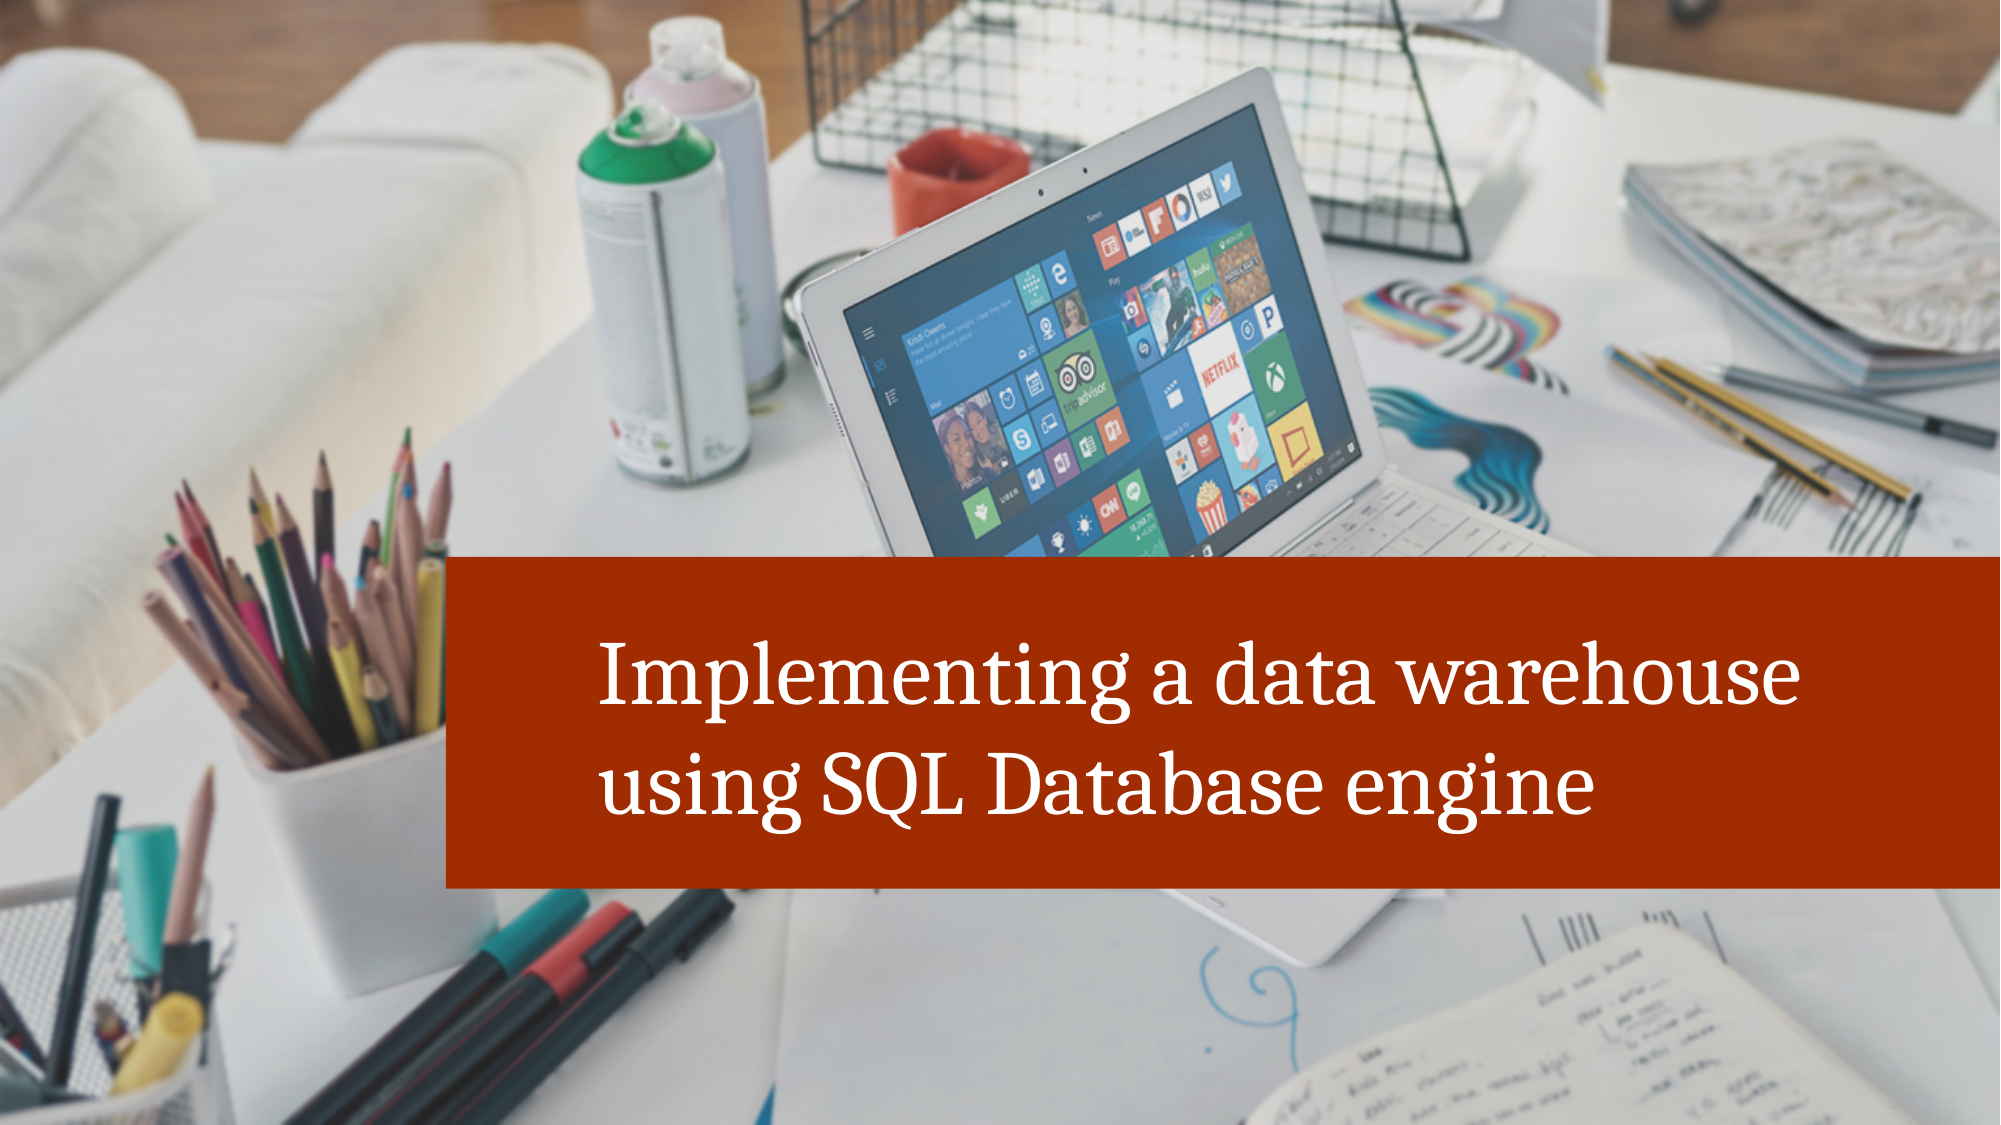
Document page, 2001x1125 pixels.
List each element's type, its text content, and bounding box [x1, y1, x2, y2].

picture [0, 0, 2000, 1125]
title Implementing a data warehouse using SQL Database engine [582, 631, 1994, 814]
